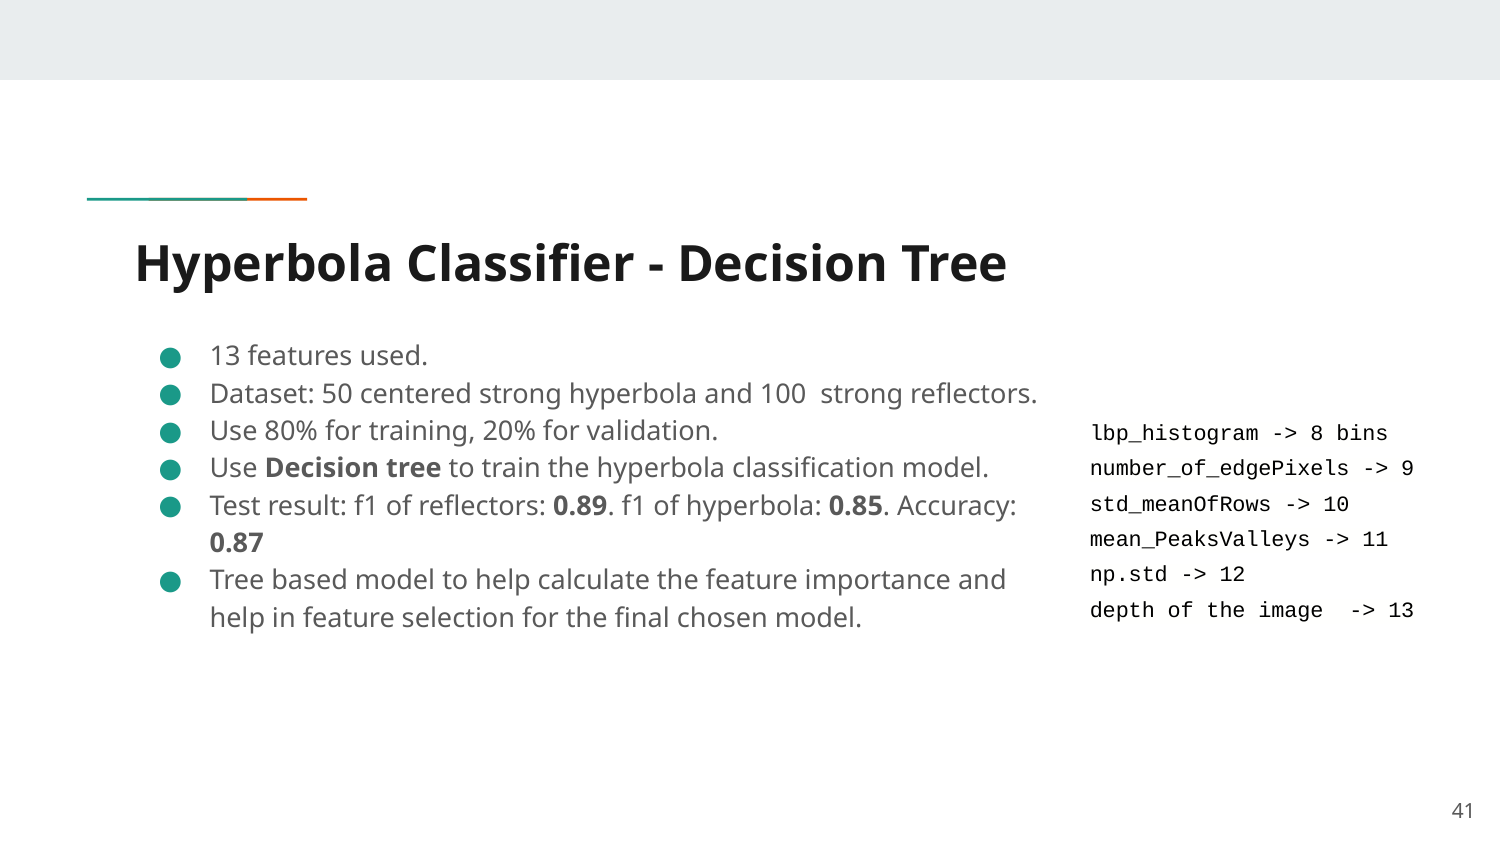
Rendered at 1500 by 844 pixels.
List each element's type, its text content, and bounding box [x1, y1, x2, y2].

title Hyperbola Classifier - Decision Tree [119, 216, 1381, 305]
list 13 features used. Dataset: 50 centered strong hyperbola and 100 strong reflectors. Use 80% for training, 20% for validation. Use Decision tree to train the hyperbola classification model. Test result: f1 of reflectors: 0.89. f1 of hyperbola: 0.85. Accuracy: 0.87 Tree based model to help calculate the feature importance and help in feature selection for the final chosen model. [119, 318, 1070, 690]
text_box lbp_histogram -> 8 bins number_of_edgePixels -> 9 std_meanOfRows -> 10 mean_PeaksValleys -> 11 np.std -> 12 depth of the image -> 13 [1074, 368, 1462, 637]
slide_number ‹#› [1400, 779, 1491, 844]
